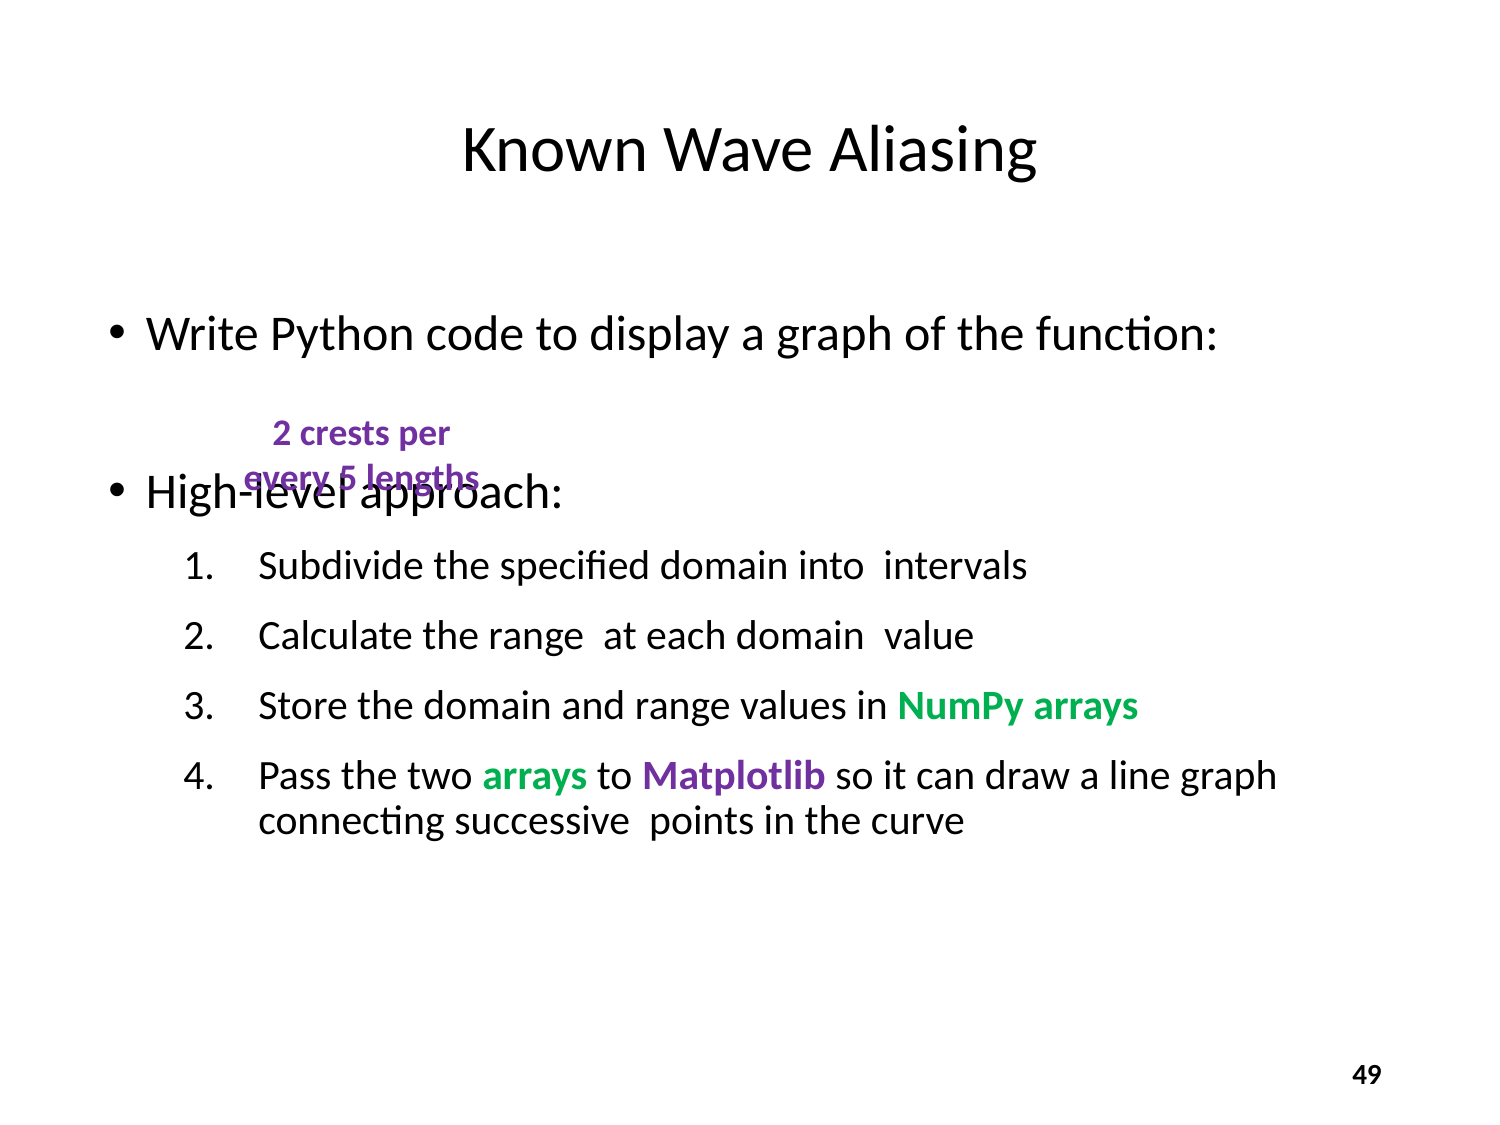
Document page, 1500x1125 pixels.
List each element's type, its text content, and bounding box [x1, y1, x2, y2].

slide_number 49 [1059, 1042, 1397, 1103]
text_box 2 crests per every 5 lengths [226, 400, 498, 506]
title Known Wave Aliasing [103, 59, 1397, 241]
